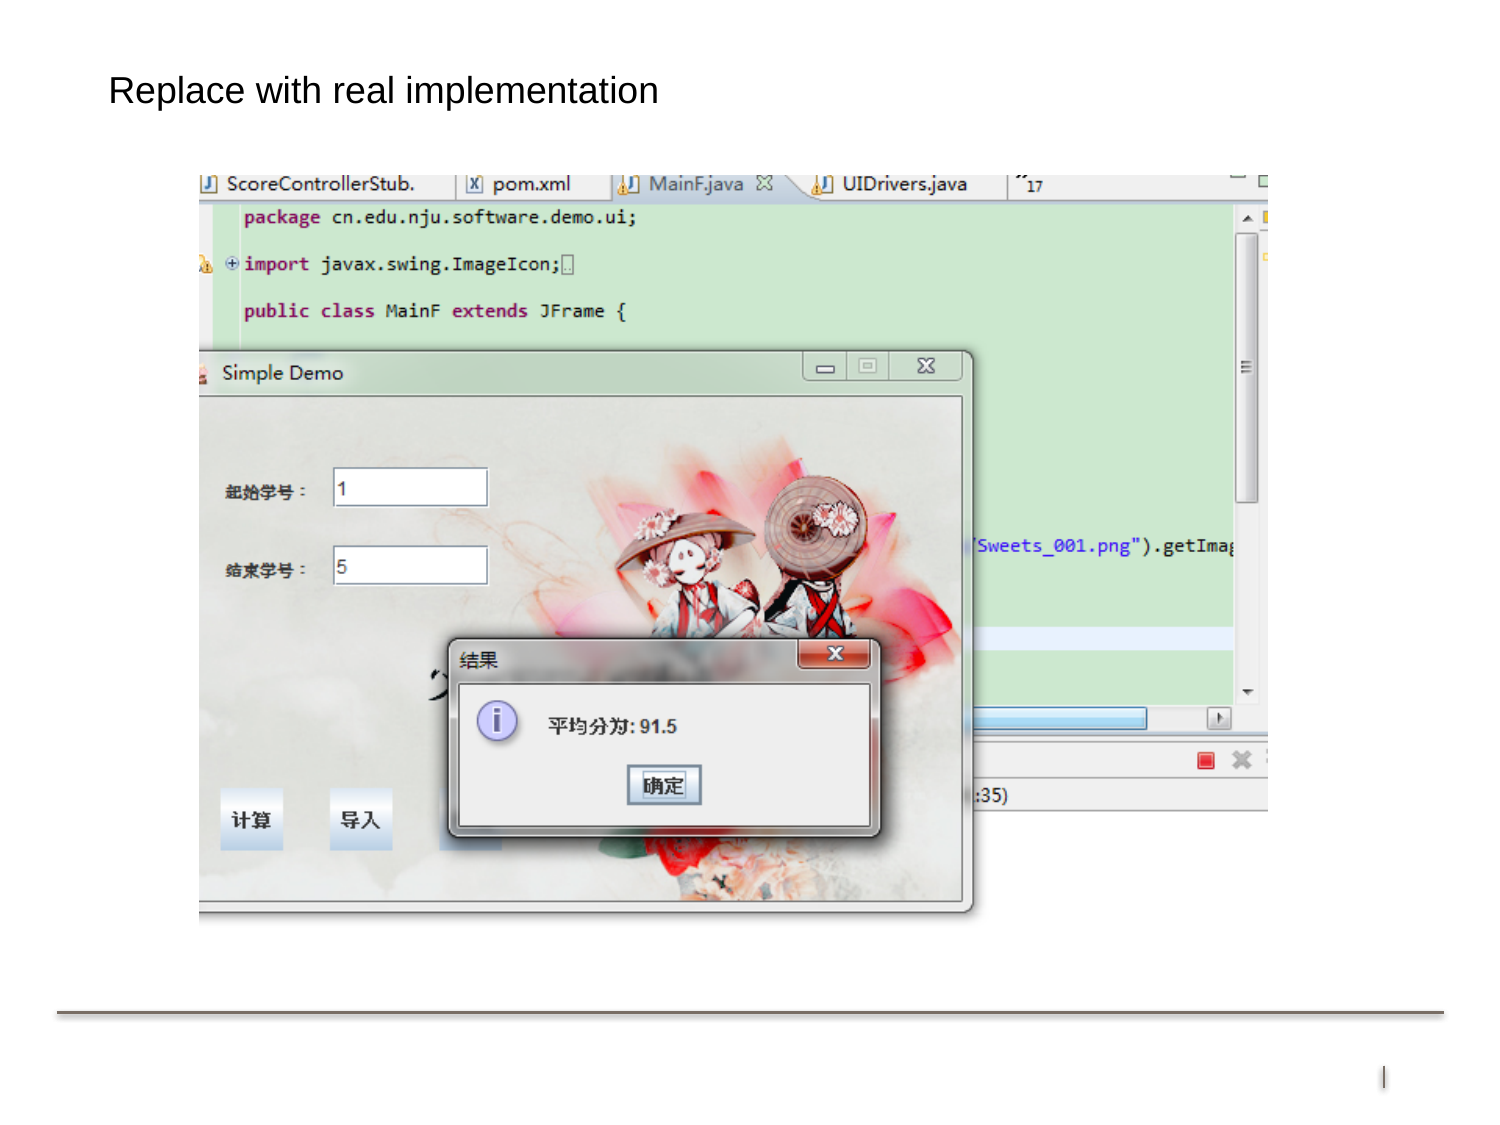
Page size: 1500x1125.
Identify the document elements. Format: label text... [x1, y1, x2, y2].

picture [198, 175, 1269, 1001]
text_box Replace with real implementation [93, 58, 891, 119]
